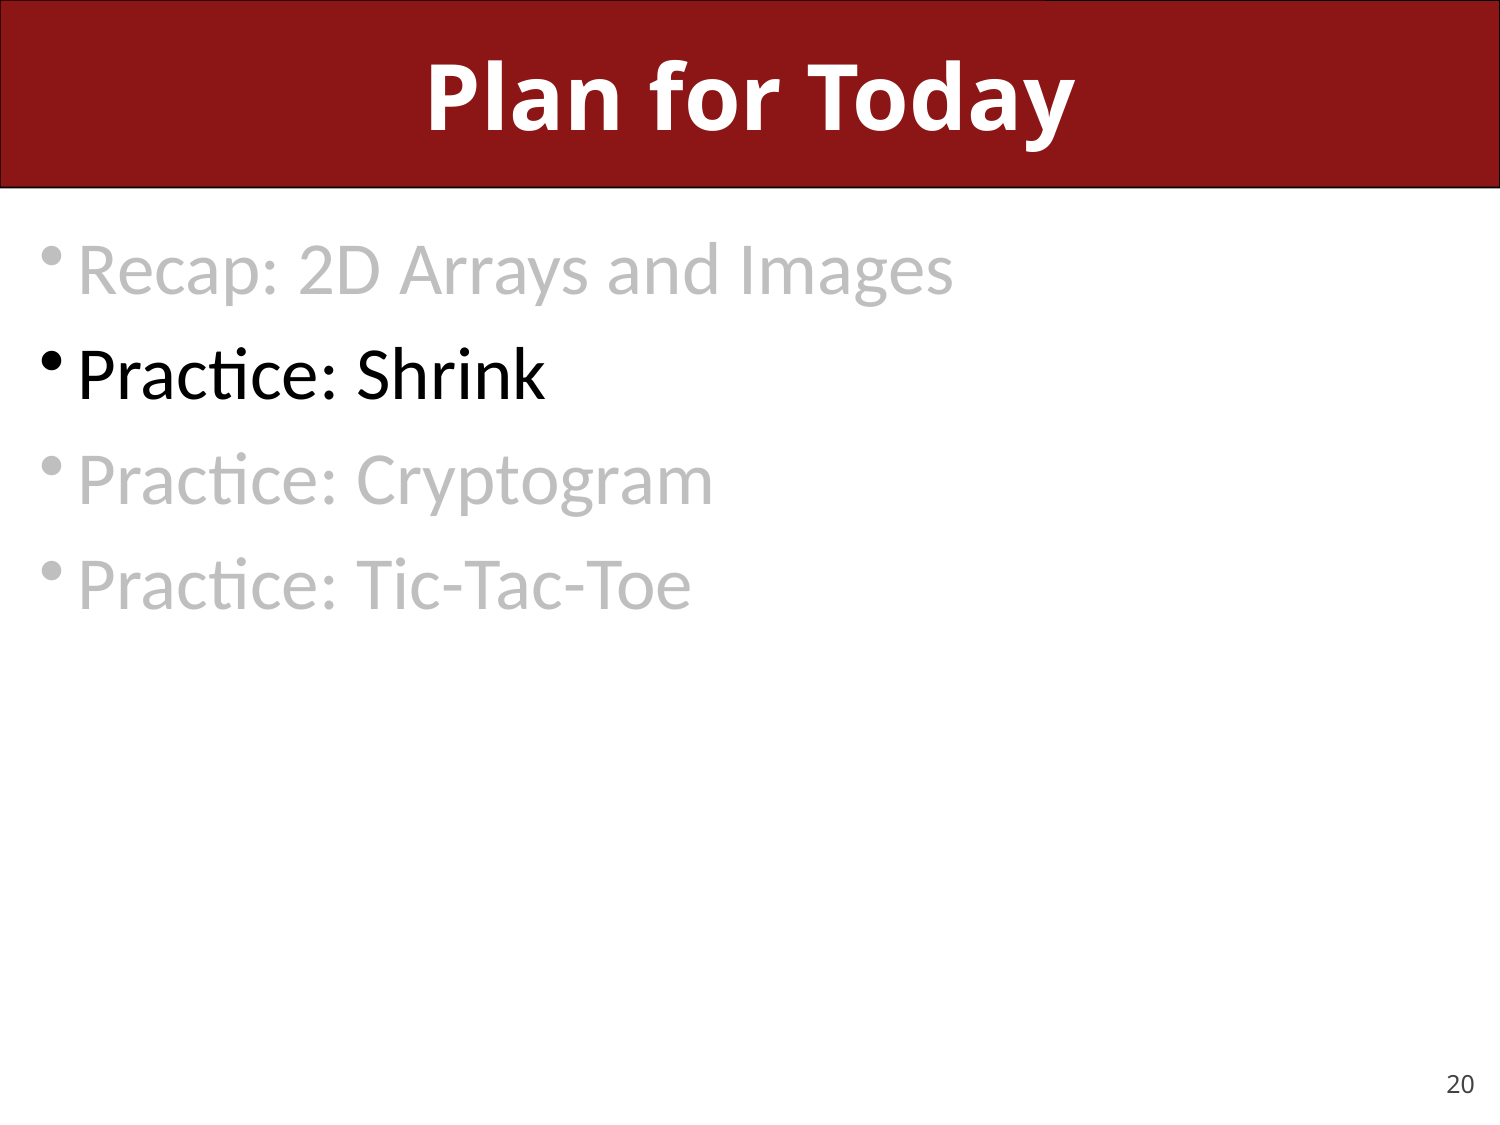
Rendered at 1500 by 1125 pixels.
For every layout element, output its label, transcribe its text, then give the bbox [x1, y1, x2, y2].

title Plan for Today [75, 0, 1425, 188]
list Recap: 2D Arrays and Images Practice: Shrink Practice: Cryptogram Practice: Tic-Tac-Toe [24, 212, 1475, 1063]
